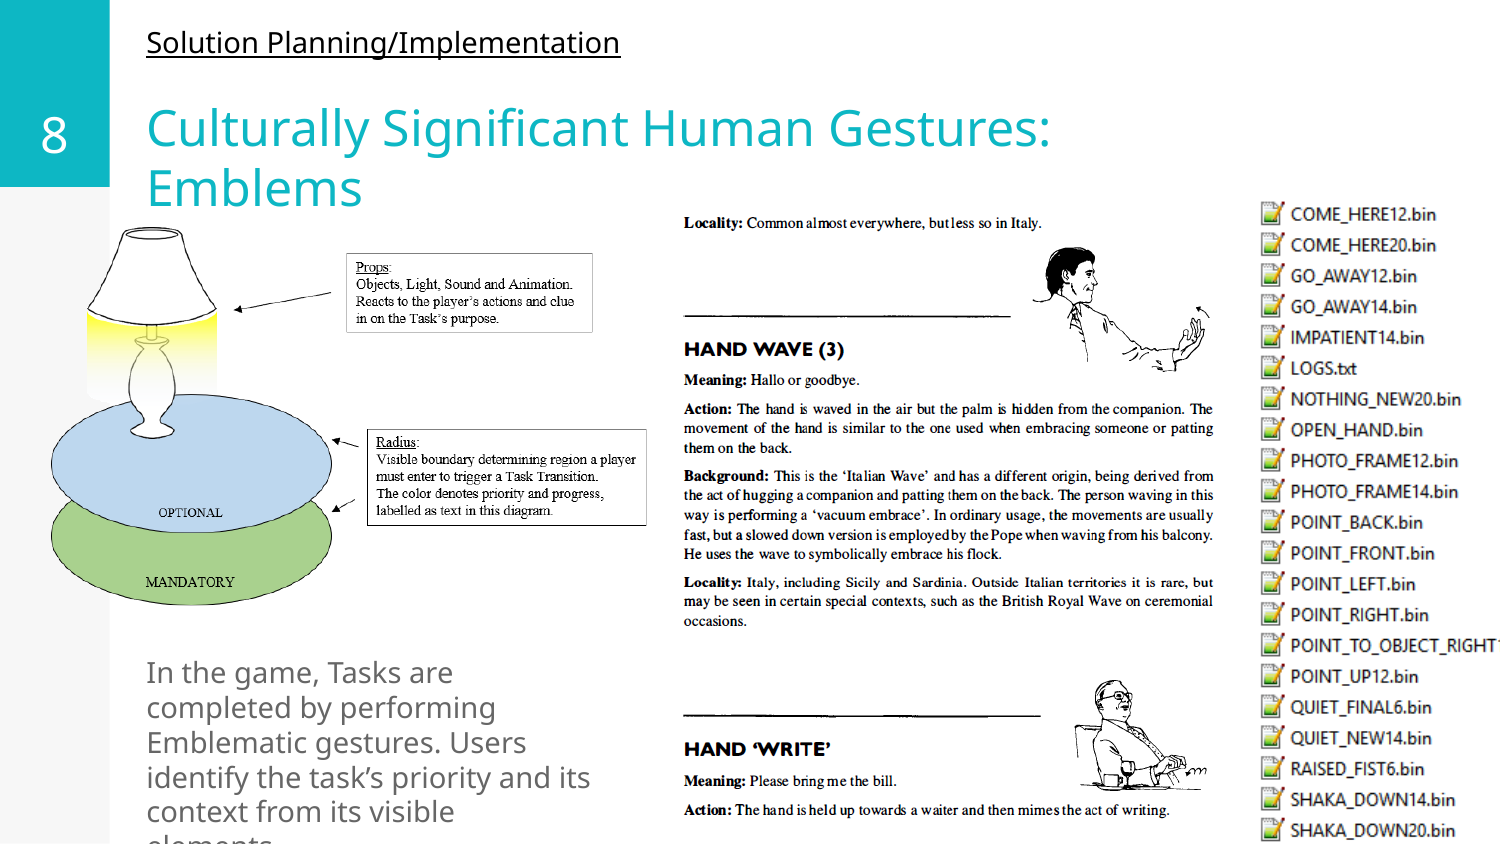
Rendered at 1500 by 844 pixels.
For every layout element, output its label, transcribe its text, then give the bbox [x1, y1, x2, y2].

picture [46, 205, 647, 618]
title Culturally Significant Human Gestures: Emblems [131, 80, 1186, 165]
picture [663, 205, 1235, 836]
list In the game, Tasks are completed by performing Emblematic gestures. Users identify the task’s priority and its context from its visible elements. [131, 638, 612, 813]
picture [1251, 196, 1500, 844]
text_box Solution Planning/Implementation [131, 9, 642, 73]
slide_number ‹#› [0, 0, 110, 187]
